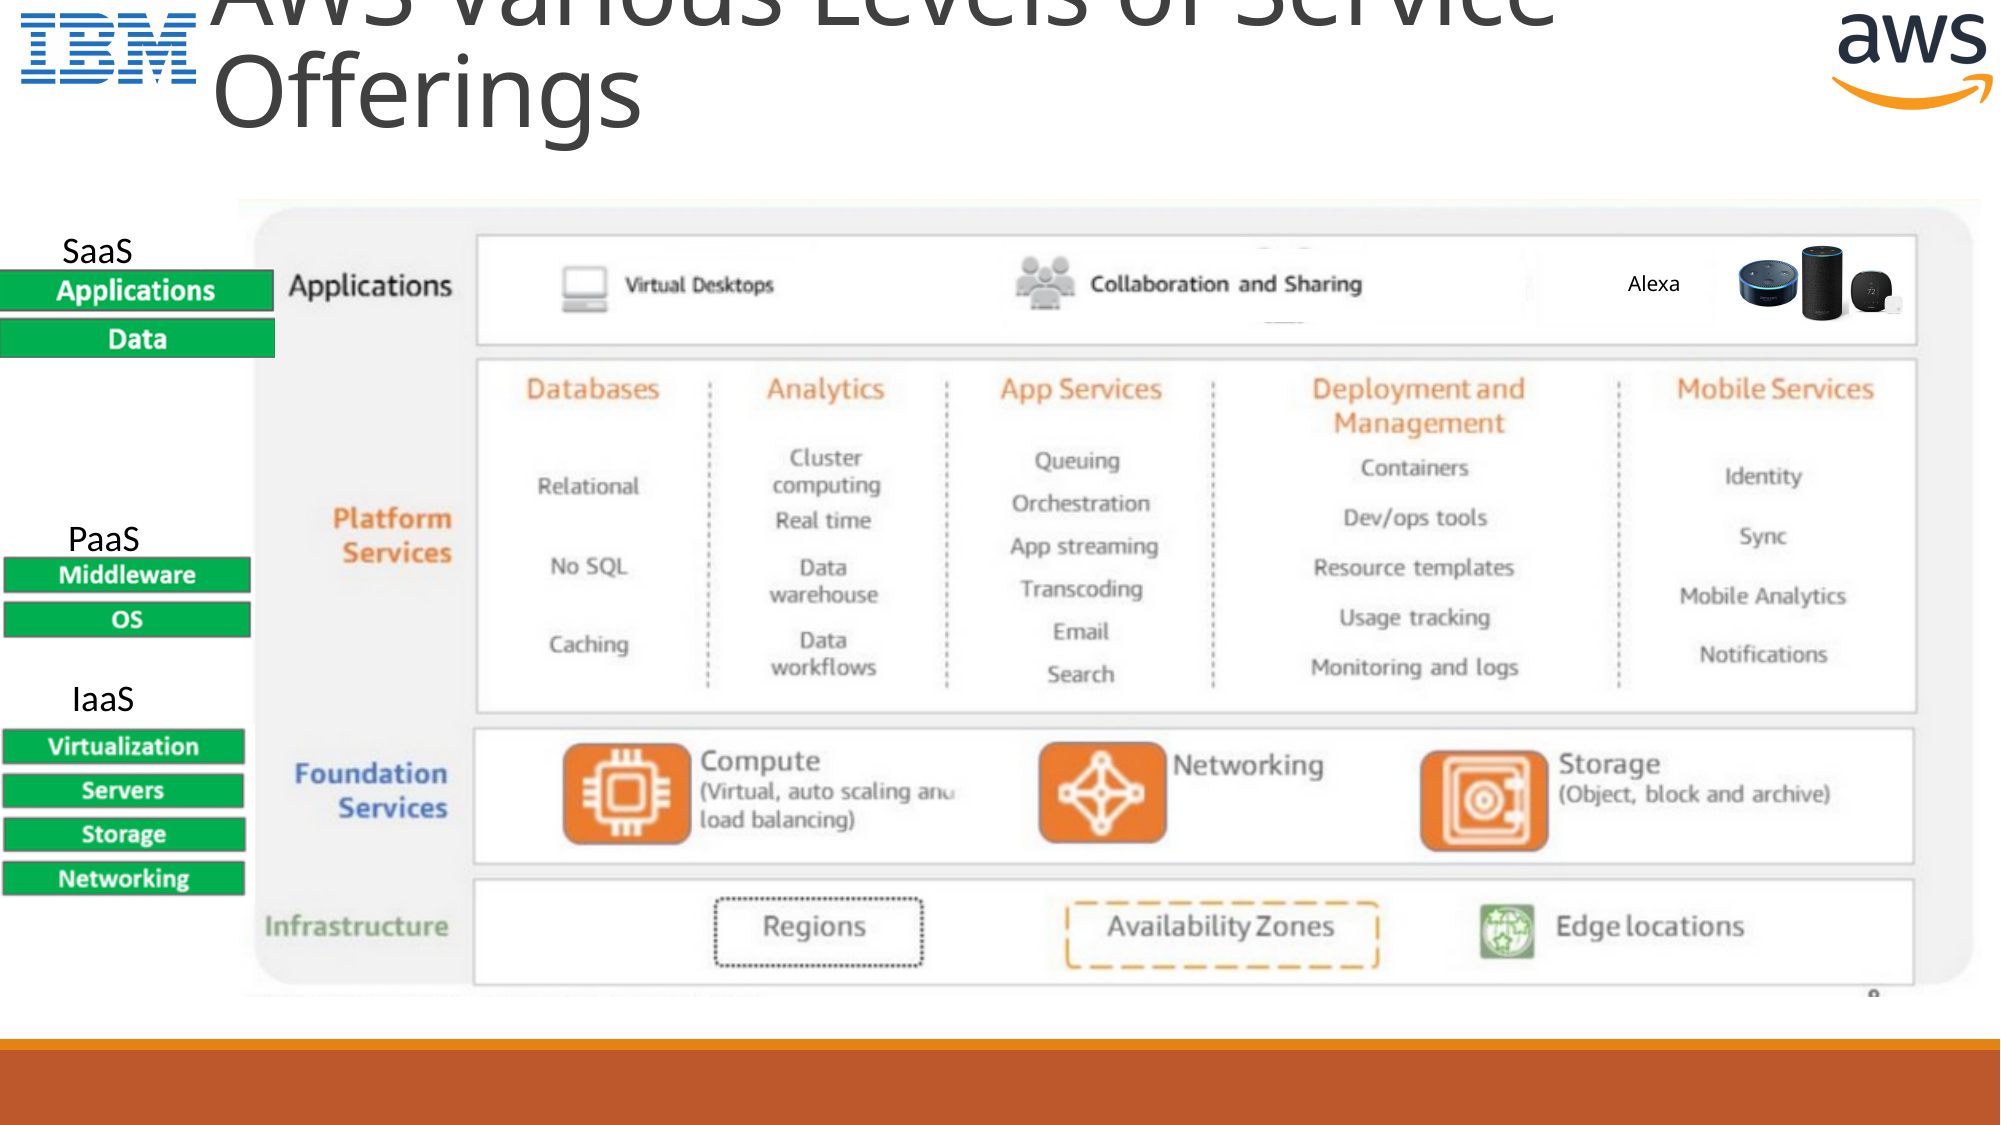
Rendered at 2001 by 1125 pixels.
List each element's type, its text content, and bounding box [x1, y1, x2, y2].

title AWS Various Levels of Service Offerings [195, 23, 1837, 156]
text_box SaaS [47, 218, 149, 265]
picture [0, 198, 1981, 998]
picture [21, 0, 197, 99]
picture [1825, 3, 2000, 113]
text_box IaaS [57, 666, 150, 720]
text_box PaaS [53, 506, 155, 550]
